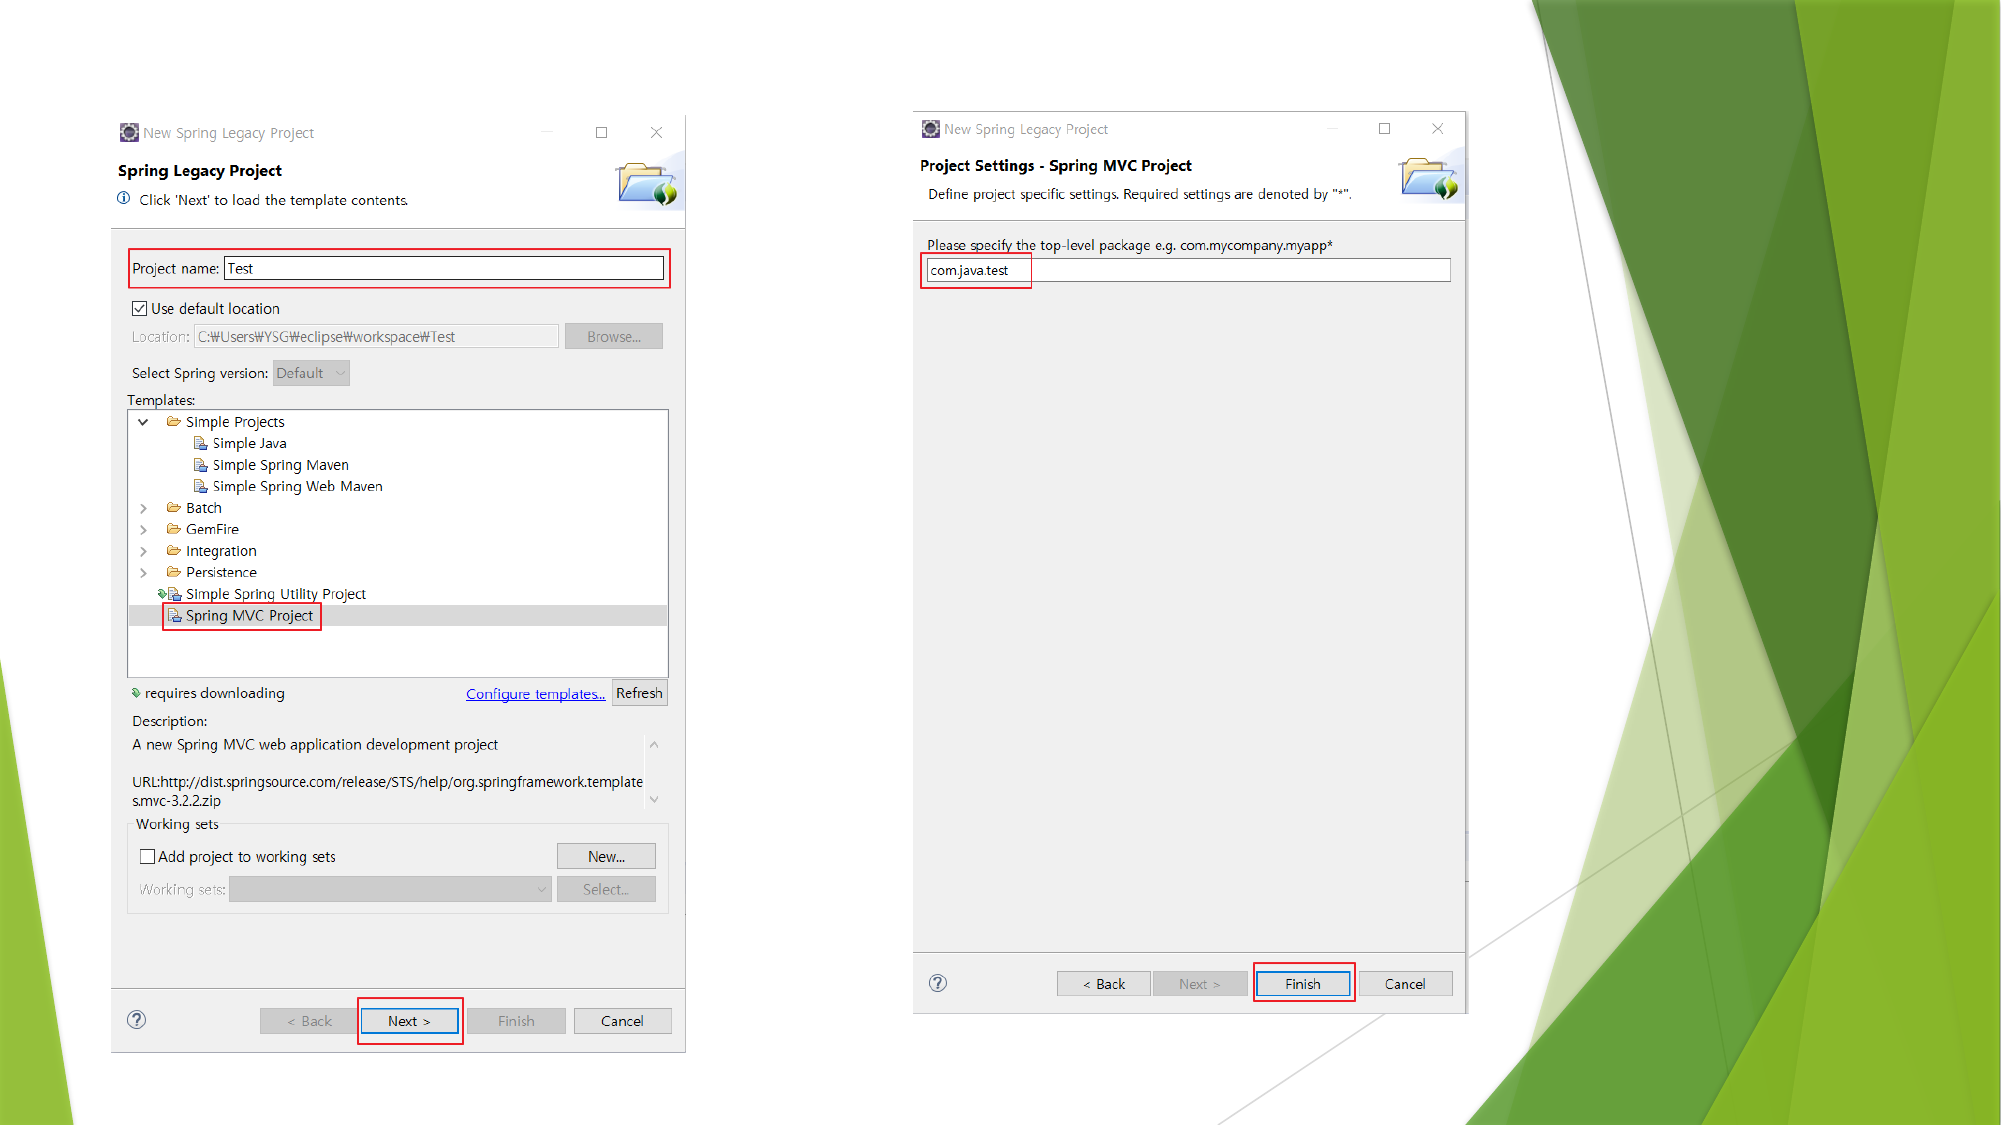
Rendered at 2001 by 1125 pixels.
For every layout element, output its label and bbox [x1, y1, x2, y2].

picture [110, 114, 686, 1054]
picture [913, 110, 1470, 1015]
